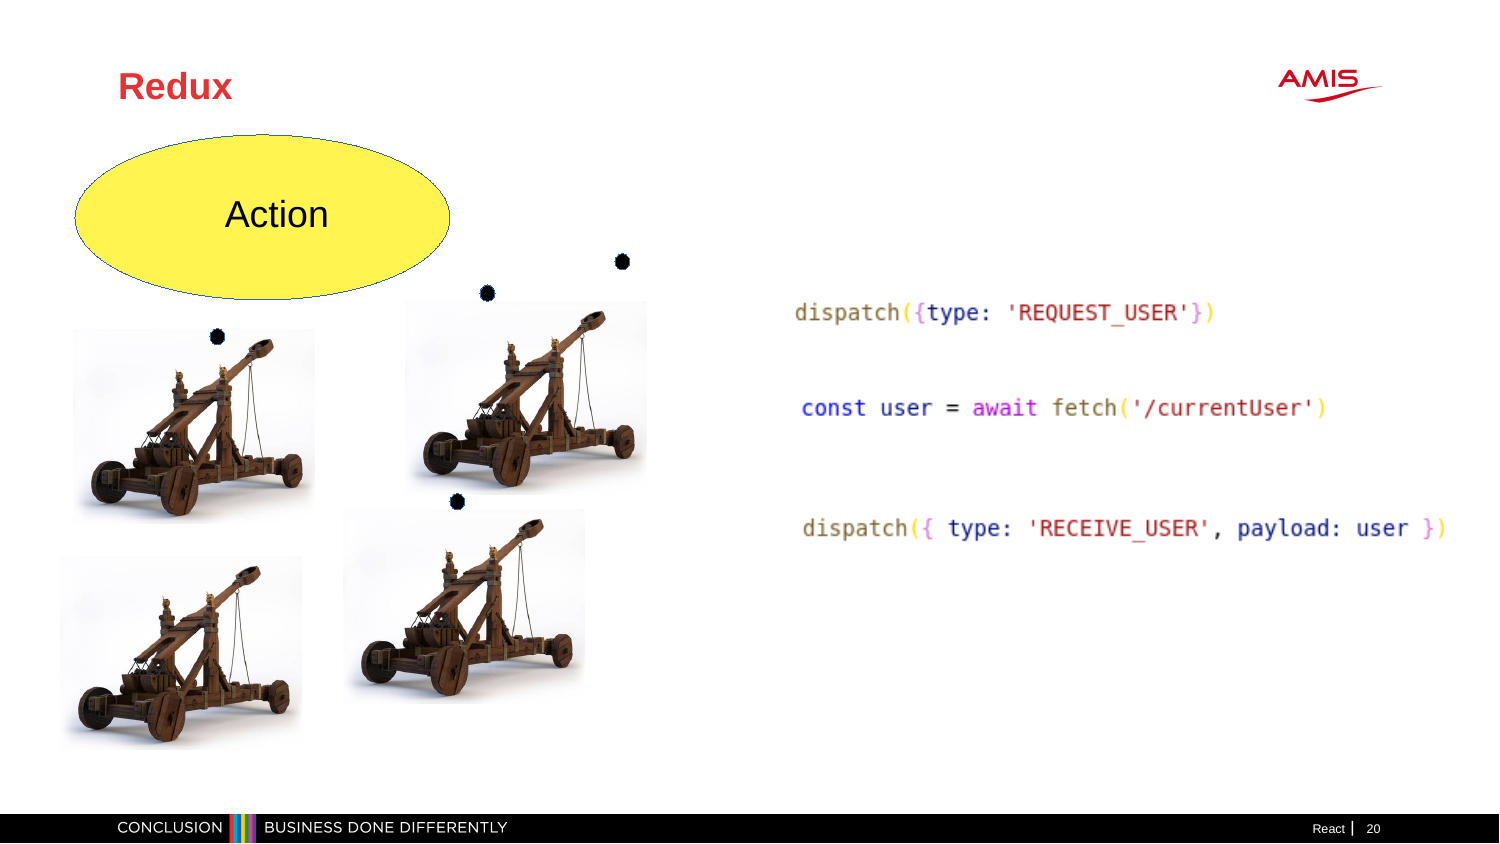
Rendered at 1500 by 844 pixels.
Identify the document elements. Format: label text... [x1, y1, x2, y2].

text_box Redux [118, 47, 1204, 129]
text_box Action [209, 183, 345, 240]
picture [794, 509, 1466, 554]
picture [59, 556, 303, 751]
picture [342, 509, 586, 704]
text_box React [814, 820, 1346, 838]
text_box [74, 134, 450, 300]
text_box [614, 253, 630, 270]
picture [404, 301, 648, 496]
picture [784, 300, 1231, 331]
picture [239, 814, 1499, 843]
text_box [450, 503, 465, 508]
picture [0, 814, 236, 843]
picture [794, 389, 1330, 436]
picture [1204, 58, 1387, 105]
picture [72, 329, 316, 524]
text_box <number> [1358, 820, 1381, 838]
text_box [480, 285, 496, 299]
